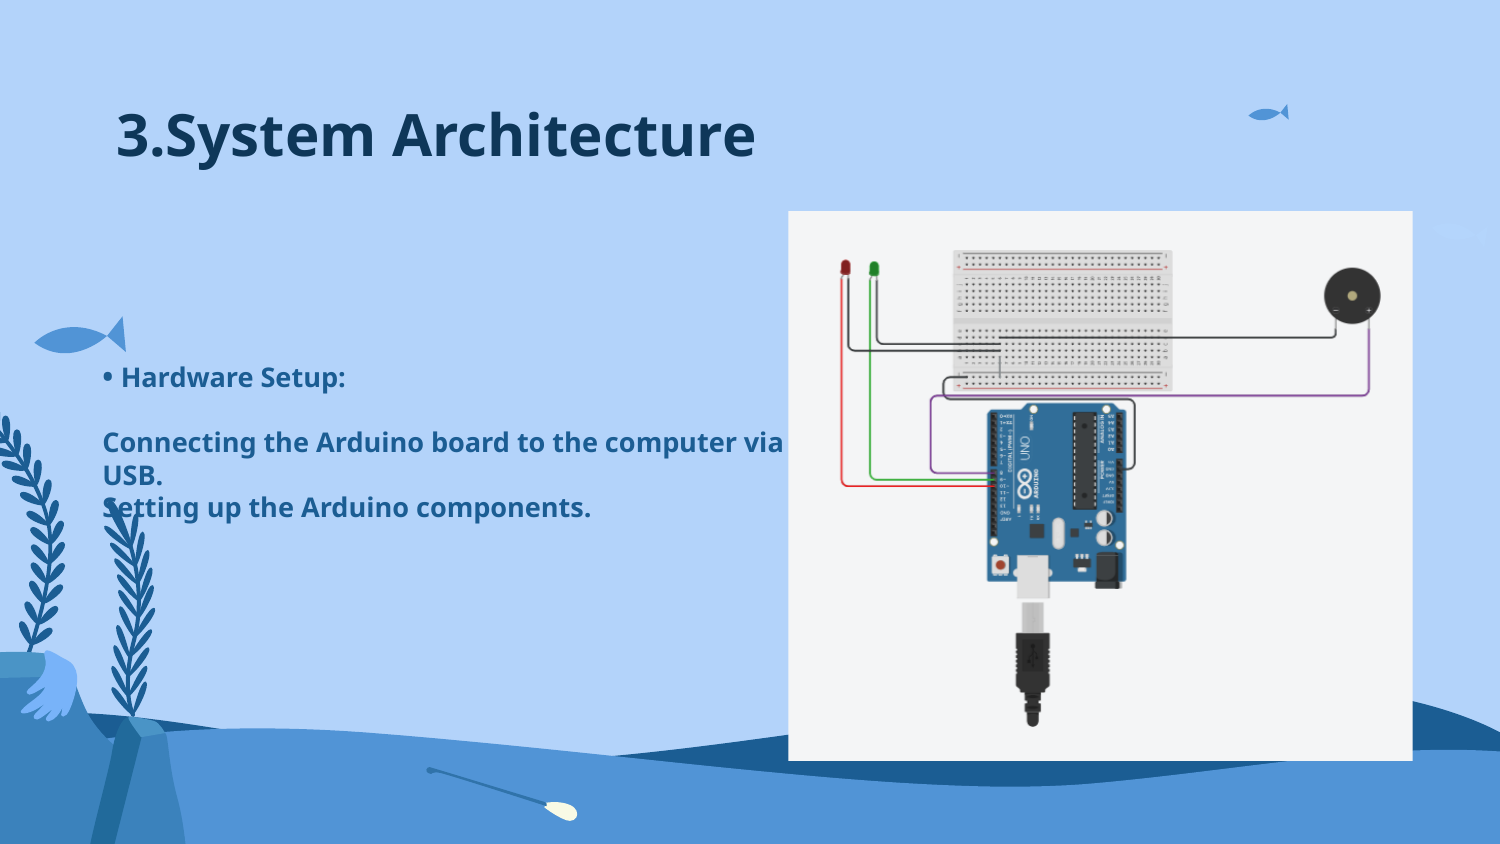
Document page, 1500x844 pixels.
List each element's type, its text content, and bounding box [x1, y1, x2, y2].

title 3.System Architecture [101, 82, 1384, 177]
text_box • Hardware Setup: Connecting the Arduino board to the computer via USB. Setting up the Arduino components. [87, 342, 782, 501]
picture [787, 211, 1413, 762]
